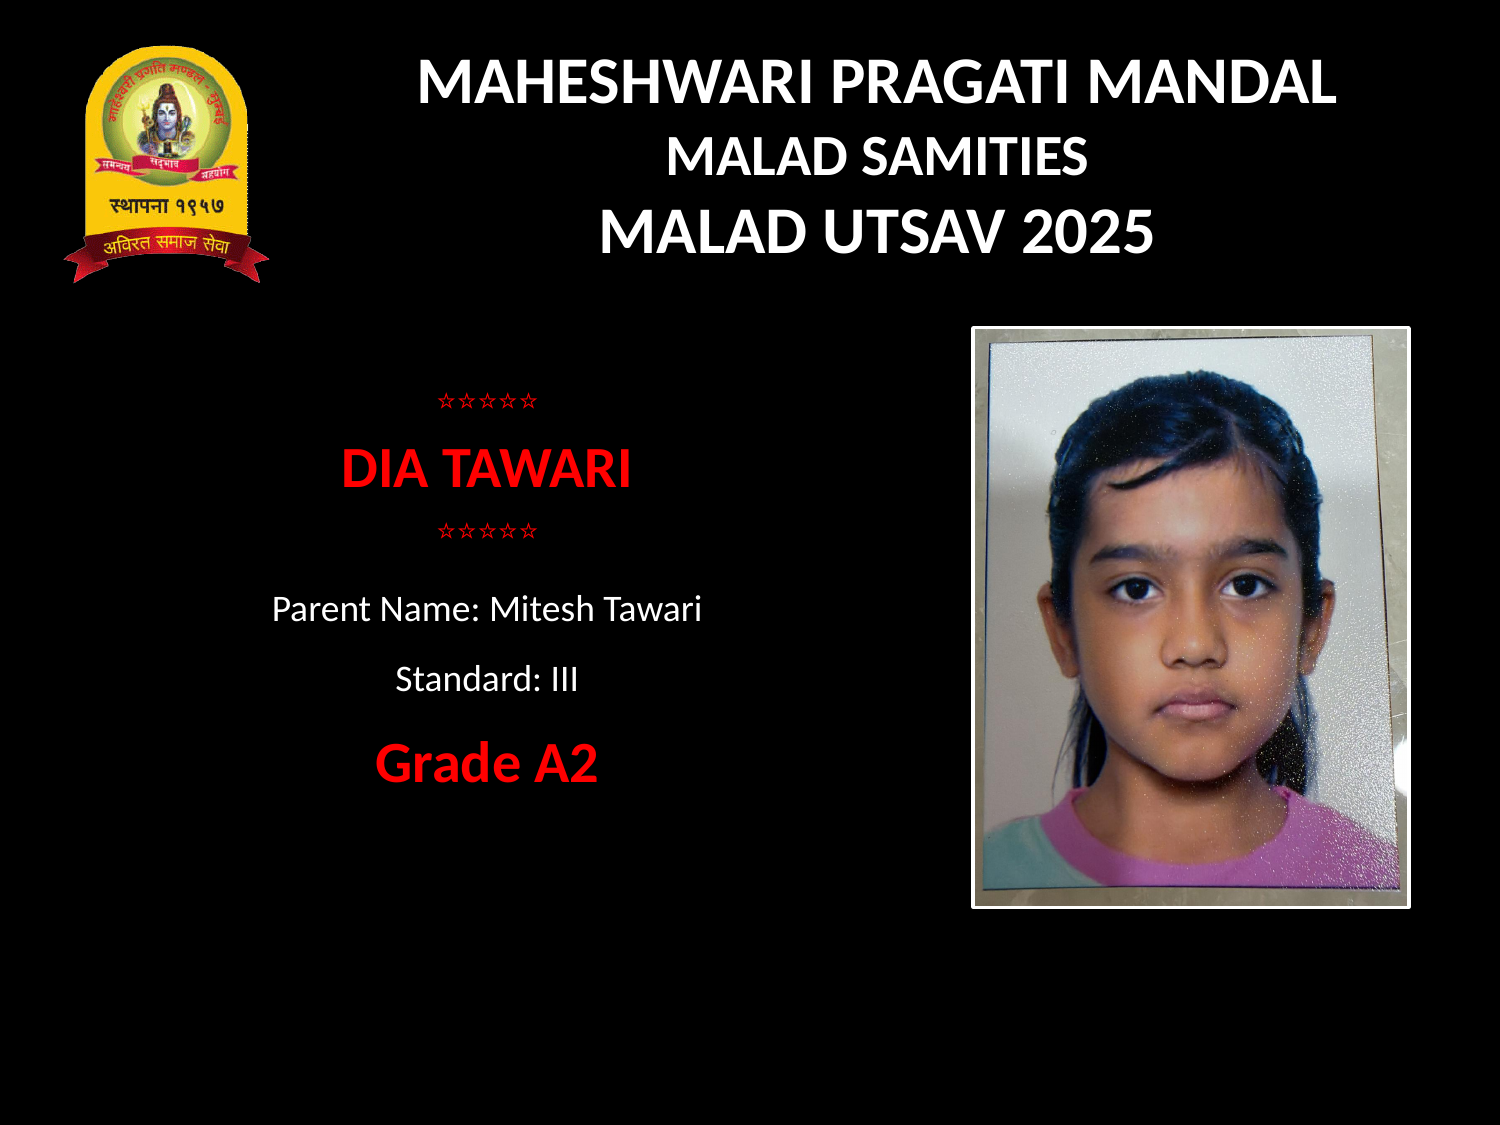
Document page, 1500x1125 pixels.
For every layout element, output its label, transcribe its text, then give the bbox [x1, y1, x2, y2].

picture [29, 29, 297, 301]
text_box ⭐⭐⭐⭐⭐ DIA TAWARI ⭐⭐⭐⭐⭐ Parent Name: Mitesh Tawari Standard: III Grade A2 [74, 374, 900, 802]
text_box MAHESHWARI PRAGATI MANDAL MALAD SAMITIES MALAD UTSAV 2025 [401, 29, 1354, 275]
picture [974, 329, 1408, 907]
